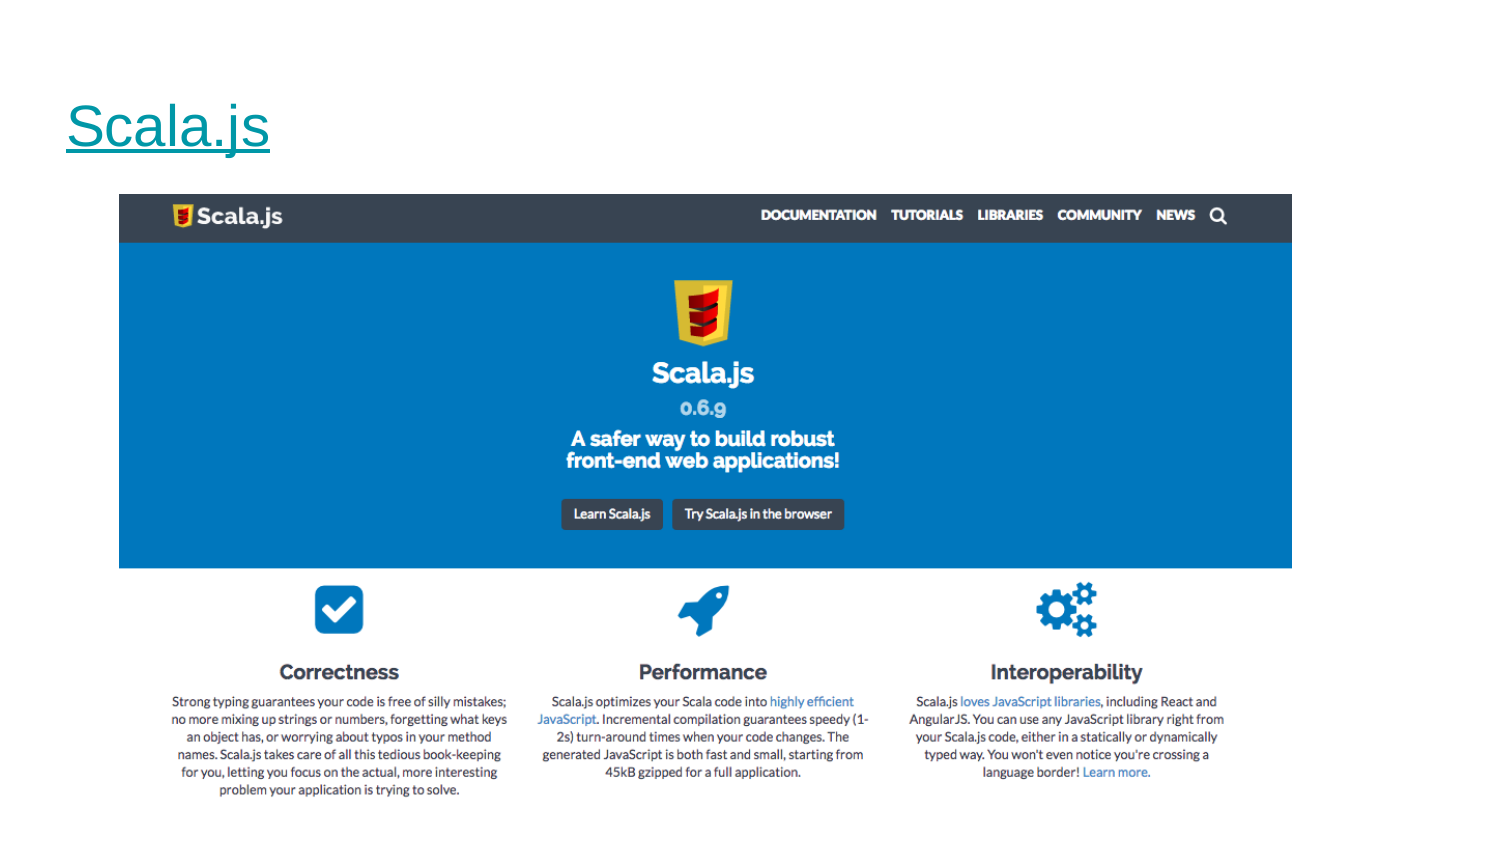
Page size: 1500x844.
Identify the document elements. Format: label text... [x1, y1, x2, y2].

picture [119, 193, 1292, 809]
title Scala.js [51, 72, 1449, 167]
